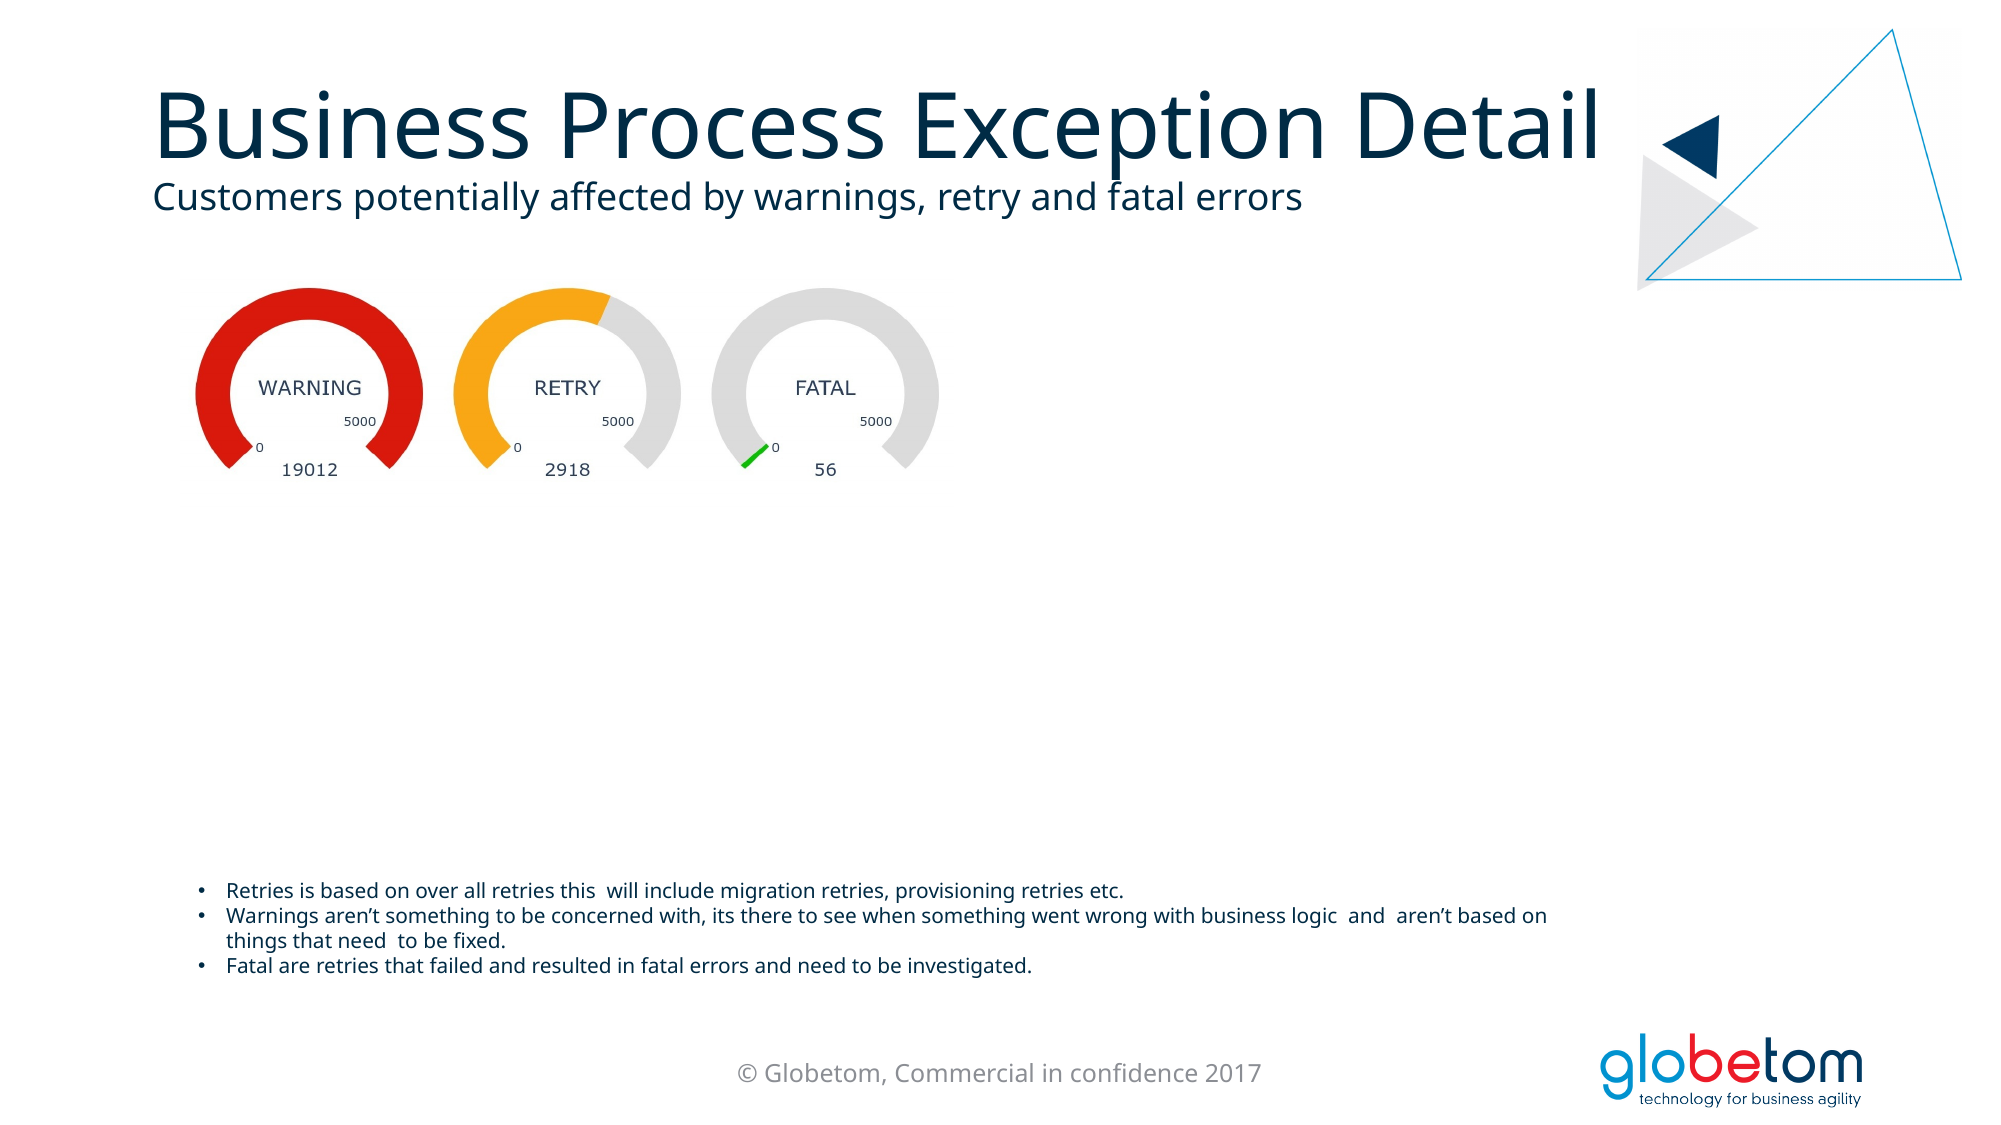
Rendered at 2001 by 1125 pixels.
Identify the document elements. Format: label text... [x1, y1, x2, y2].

footer © Globetom, Commercial in confidence 2017 [662, 1042, 1338, 1103]
picture [179, 266, 954, 507]
picture [1638, 29, 1962, 278]
title Business Process Exception Detail Customers potentially affected by warnings, retry and fatal errors [137, 40, 1863, 258]
text_box Retries is based on over all retries this will include migration retries, provisioning retries etc. Warnings aren’t something to be concerned with, its there to see when something went wrong with business logic and aren’t based on things that need to be fixed. Fatal are retries that failed and resulted in fatal errors and need to be investigated. [183, 870, 1593, 1008]
picture [1599, 1032, 1863, 1108]
picture [1638, 258, 1962, 291]
